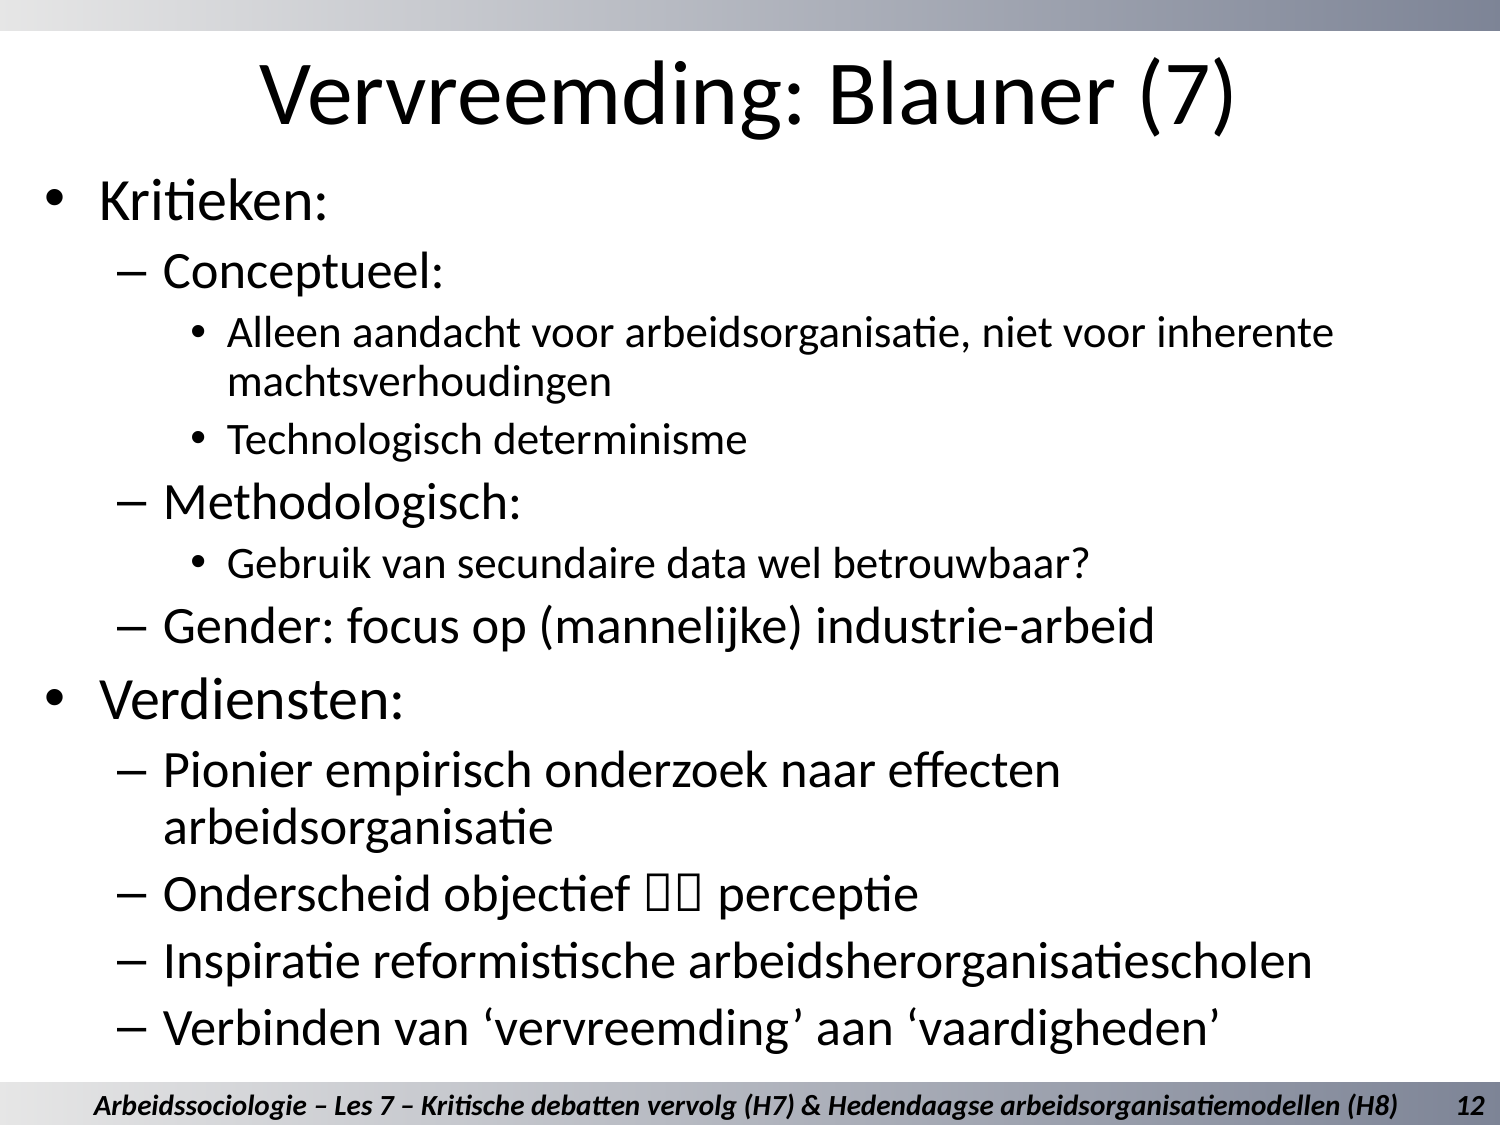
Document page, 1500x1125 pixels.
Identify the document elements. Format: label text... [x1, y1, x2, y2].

title Vervreemding: Blauner (7) [0, 31, 1500, 157]
list Kritieken: Conceptueel: Alleen aandacht voor arbeidsorganisatie, niet voor inherente machtsverhoudingen Technologisch determinisme Methodologisch: Gebruik van secundaire data wel betrouwbaar? Gender: focus op (mannelijke) industrie-arbeid Verdiensten: Pionier empirisch onderzoek naar effecten arbeidsorganisatie Onderscheid objectief  perceptie Inspiratie reformistische arbeidsherorganisatiescholen Verbinden van ‘vervreemding’ aan ‘vaardigheden’ [29, 160, 1471, 1071]
text_box 12 [1074, 1082, 1500, 1125]
footer Arbeidssociologie – Les 7 – Kritische debatten vervolg (H7) & Hedendaagse arbeidsorganisatiemodellen (H8) [0, 1082, 1074, 1125]
text_box [0, 0, 1500, 31]
